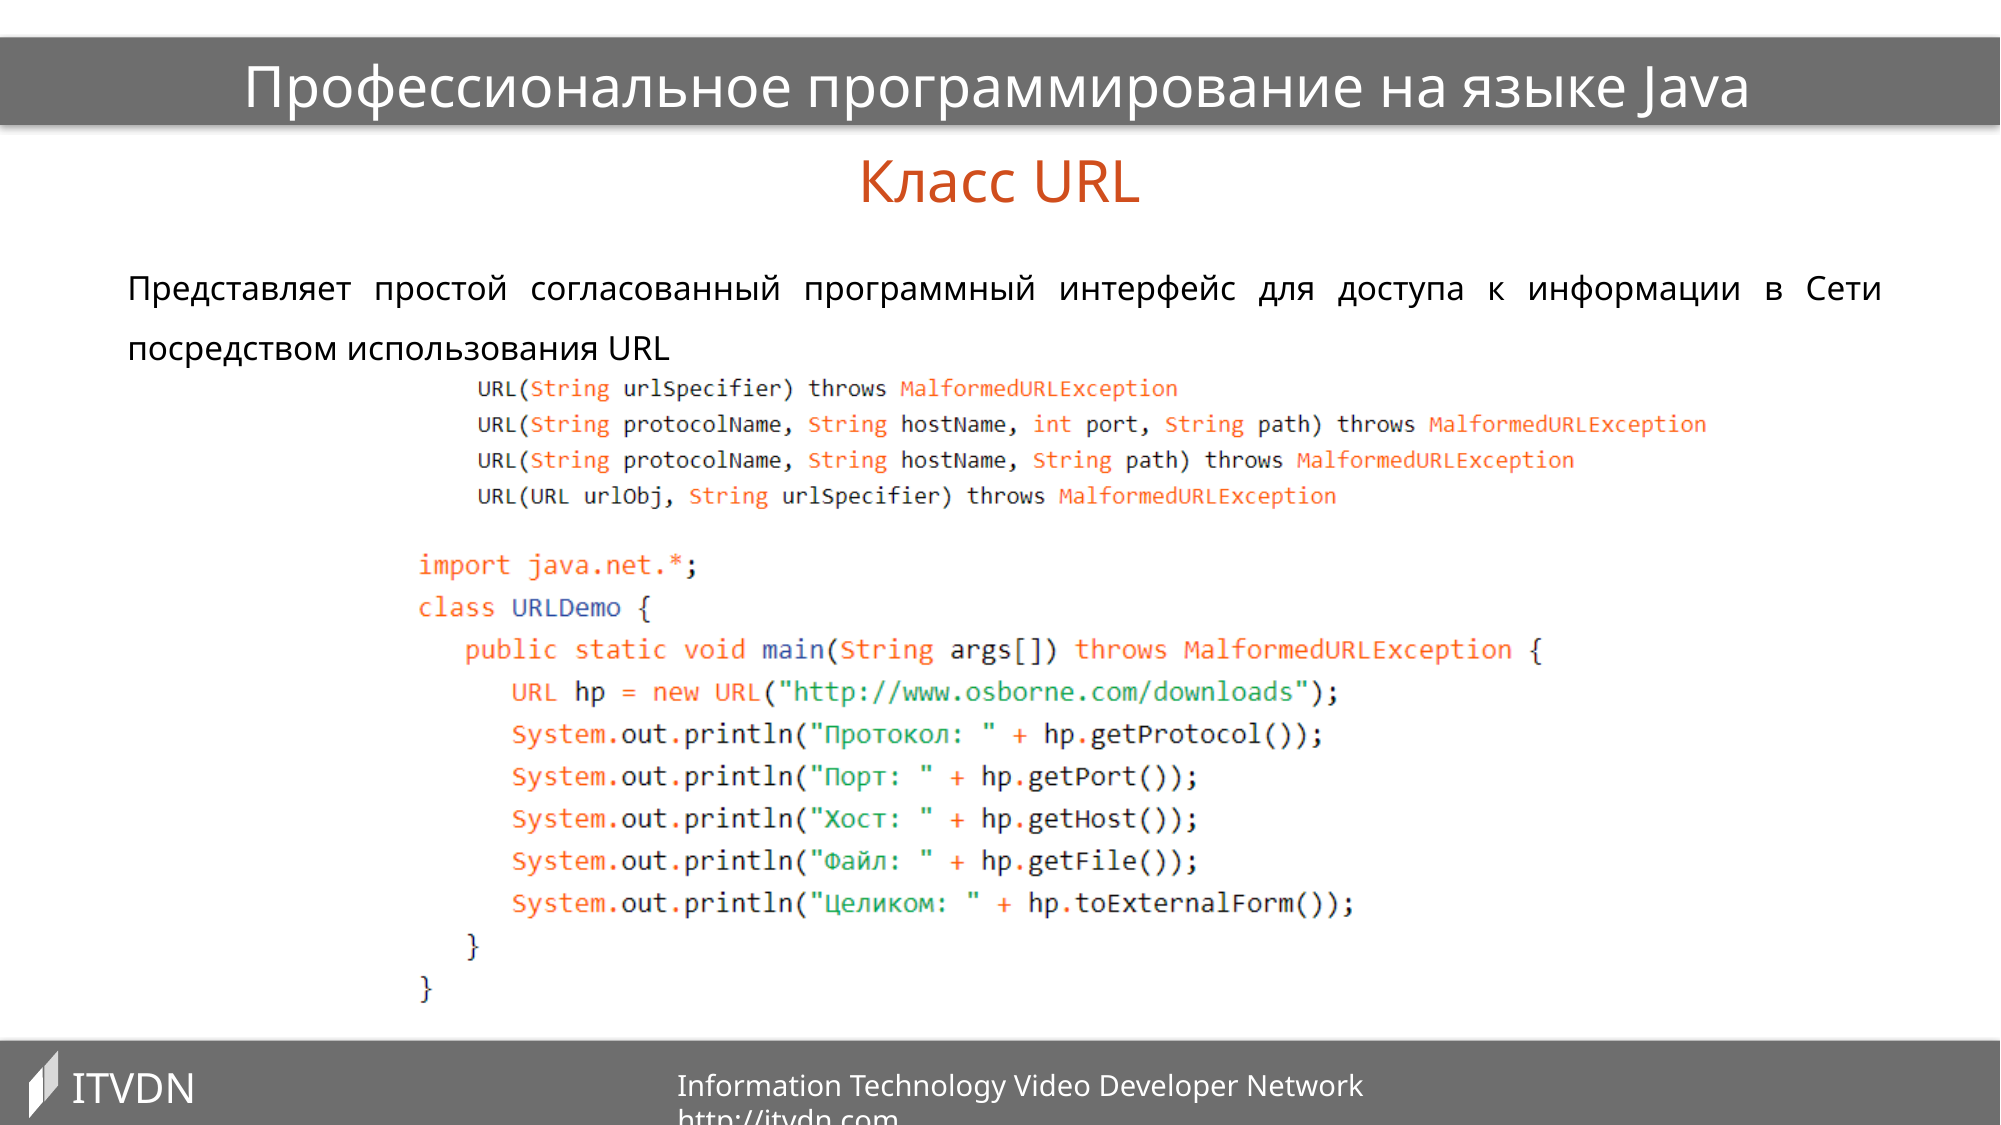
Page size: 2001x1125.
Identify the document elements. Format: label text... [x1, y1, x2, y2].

picture [412, 542, 1549, 1014]
text_box Профессиональное программирование на языке Java [207, 37, 1788, 132]
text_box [28, 1050, 59, 1119]
text_box ITVDN [62, 1054, 212, 1120]
text_box Представляет простой согласованный программный интерфейс для доступа к информации в Сети посредством использования URL [112, 240, 1900, 375]
text_box [0, 34, 2000, 128]
text_box [0, 1037, 2000, 1125]
text_box Класс URL [324, 138, 1675, 225]
text_box Information Technology Video Developer Network http://itvdn.com [662, 1059, 1963, 1125]
picture [470, 371, 1727, 518]
